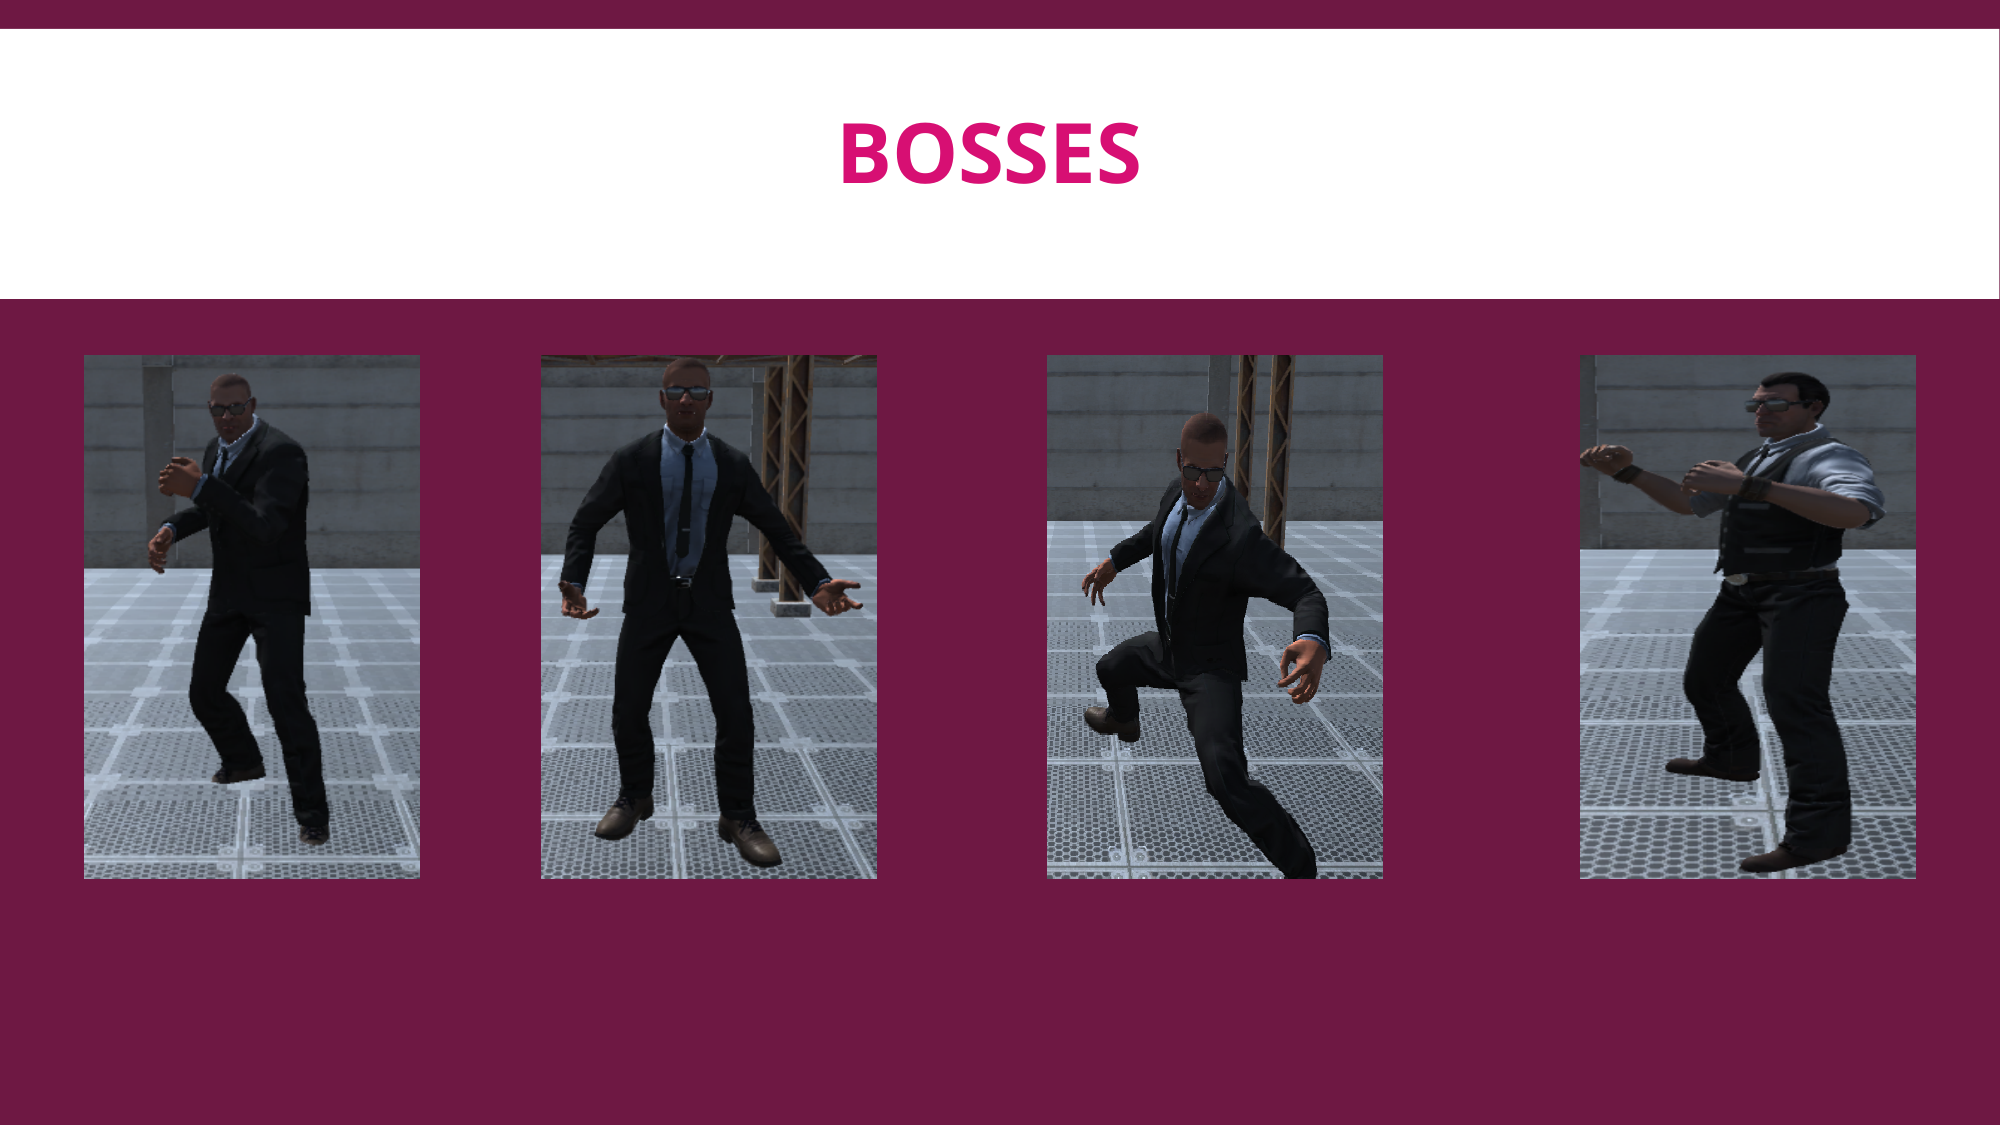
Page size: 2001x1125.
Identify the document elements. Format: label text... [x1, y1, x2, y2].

picture [540, 355, 877, 879]
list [84, 355, 421, 879]
picture [1046, 355, 1383, 879]
title Bosses [708, 34, 1291, 282]
picture [1579, 355, 1916, 879]
